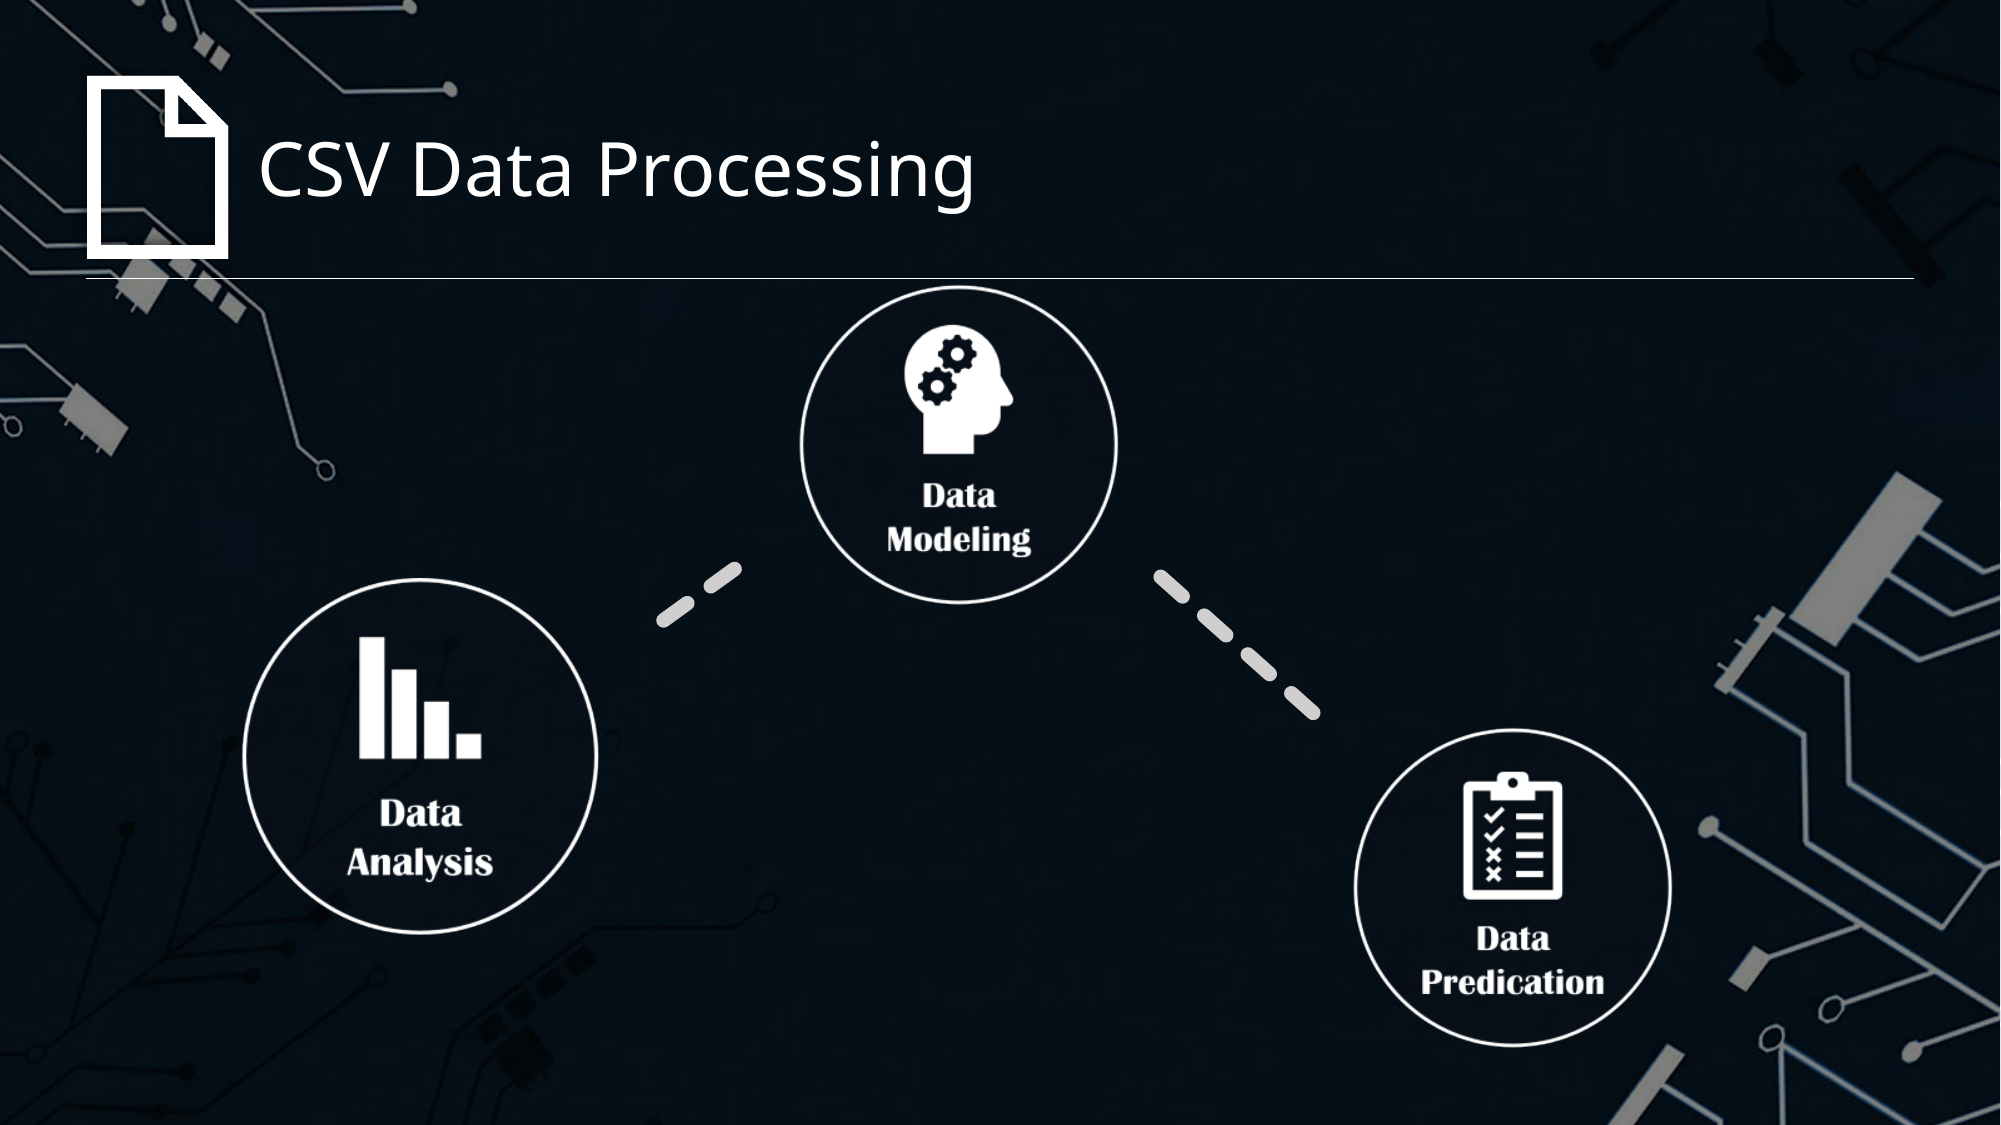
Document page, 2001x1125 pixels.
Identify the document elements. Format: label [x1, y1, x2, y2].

text_box [1160, 576, 1328, 726]
picture [0, 0, 2001, 1125]
text_box [663, 564, 741, 621]
